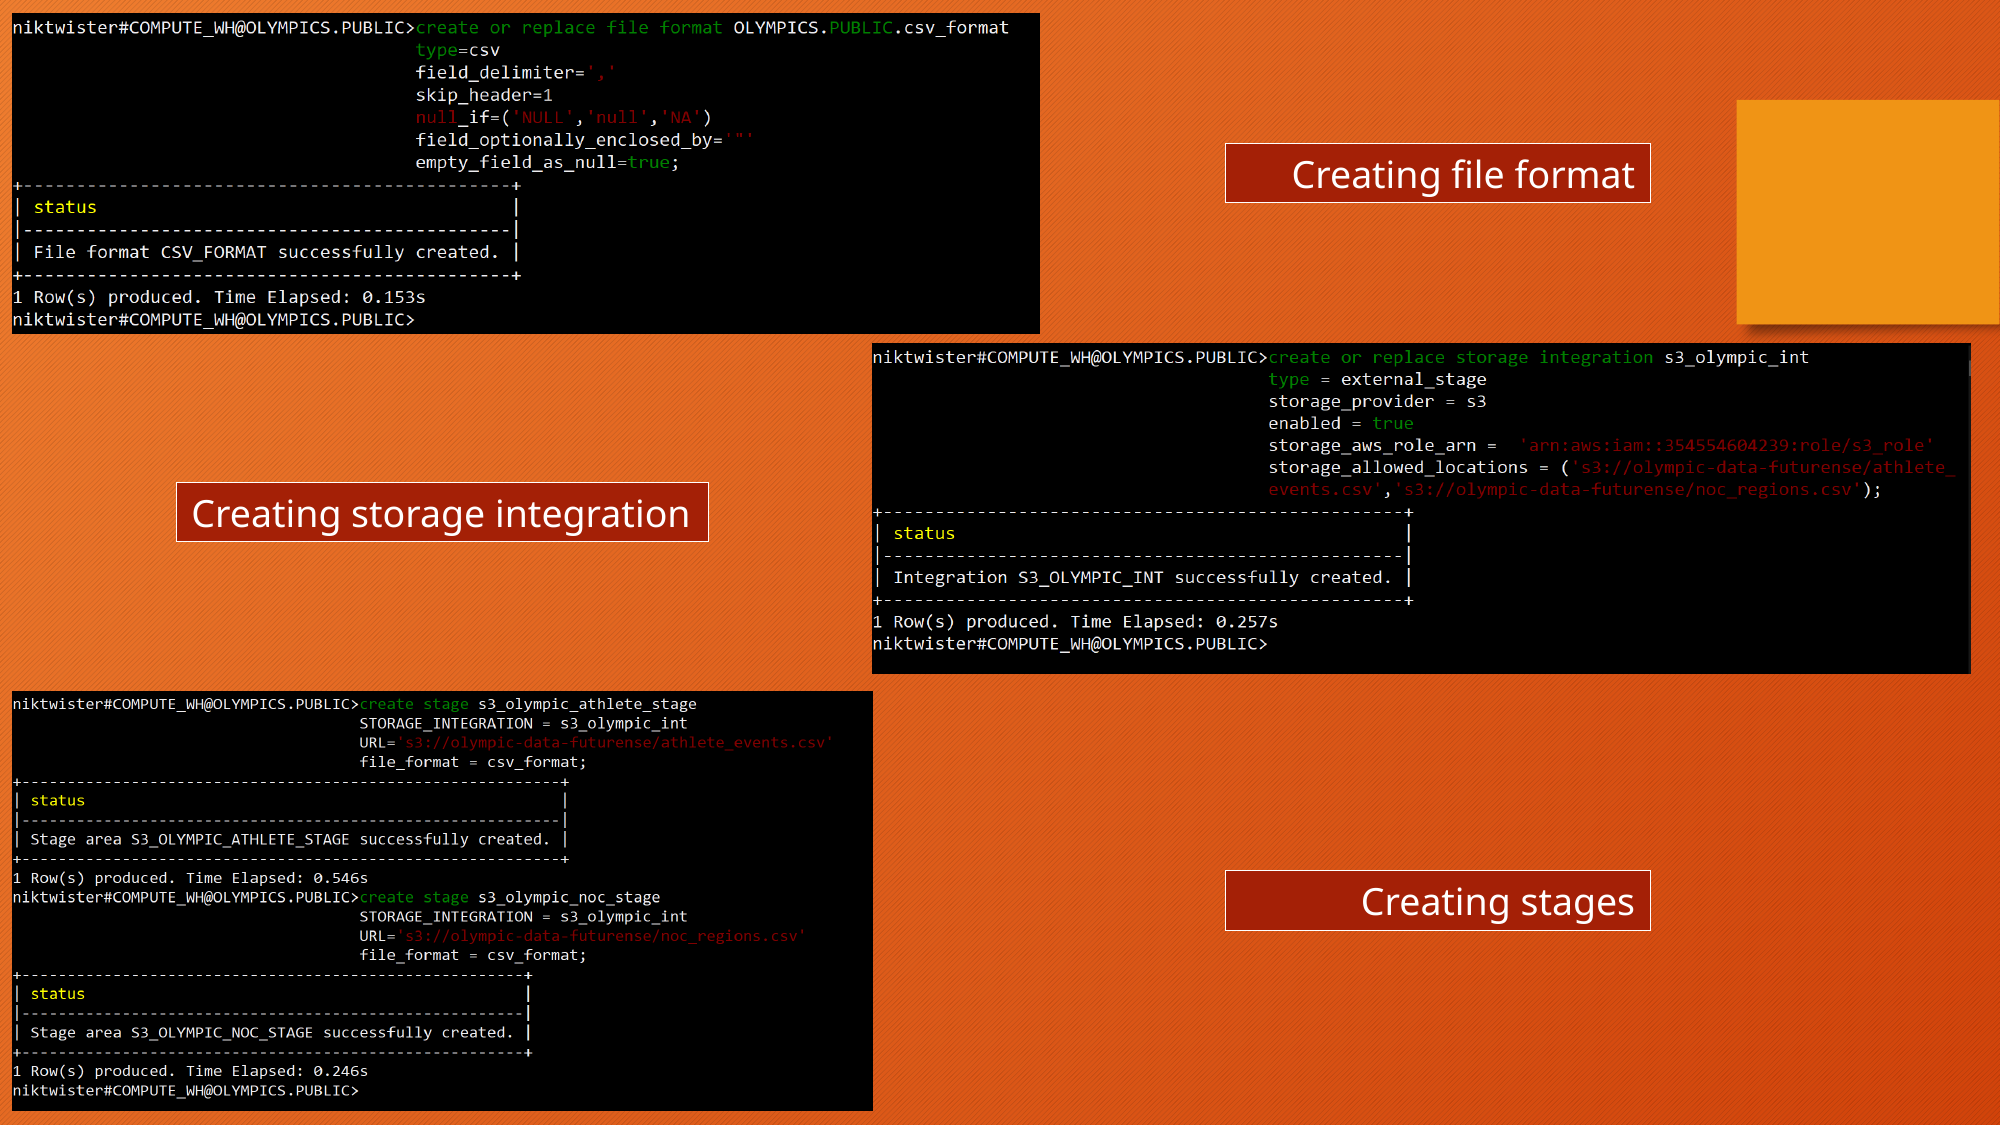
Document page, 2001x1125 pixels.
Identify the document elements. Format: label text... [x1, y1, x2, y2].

text_box Creating file format [1225, 143, 1651, 203]
picture [12, 13, 1040, 334]
text_box Creating stages [1225, 870, 1651, 931]
text_box Creating storage integration [176, 482, 709, 542]
picture [12, 691, 874, 1111]
picture [872, 325, 2000, 675]
